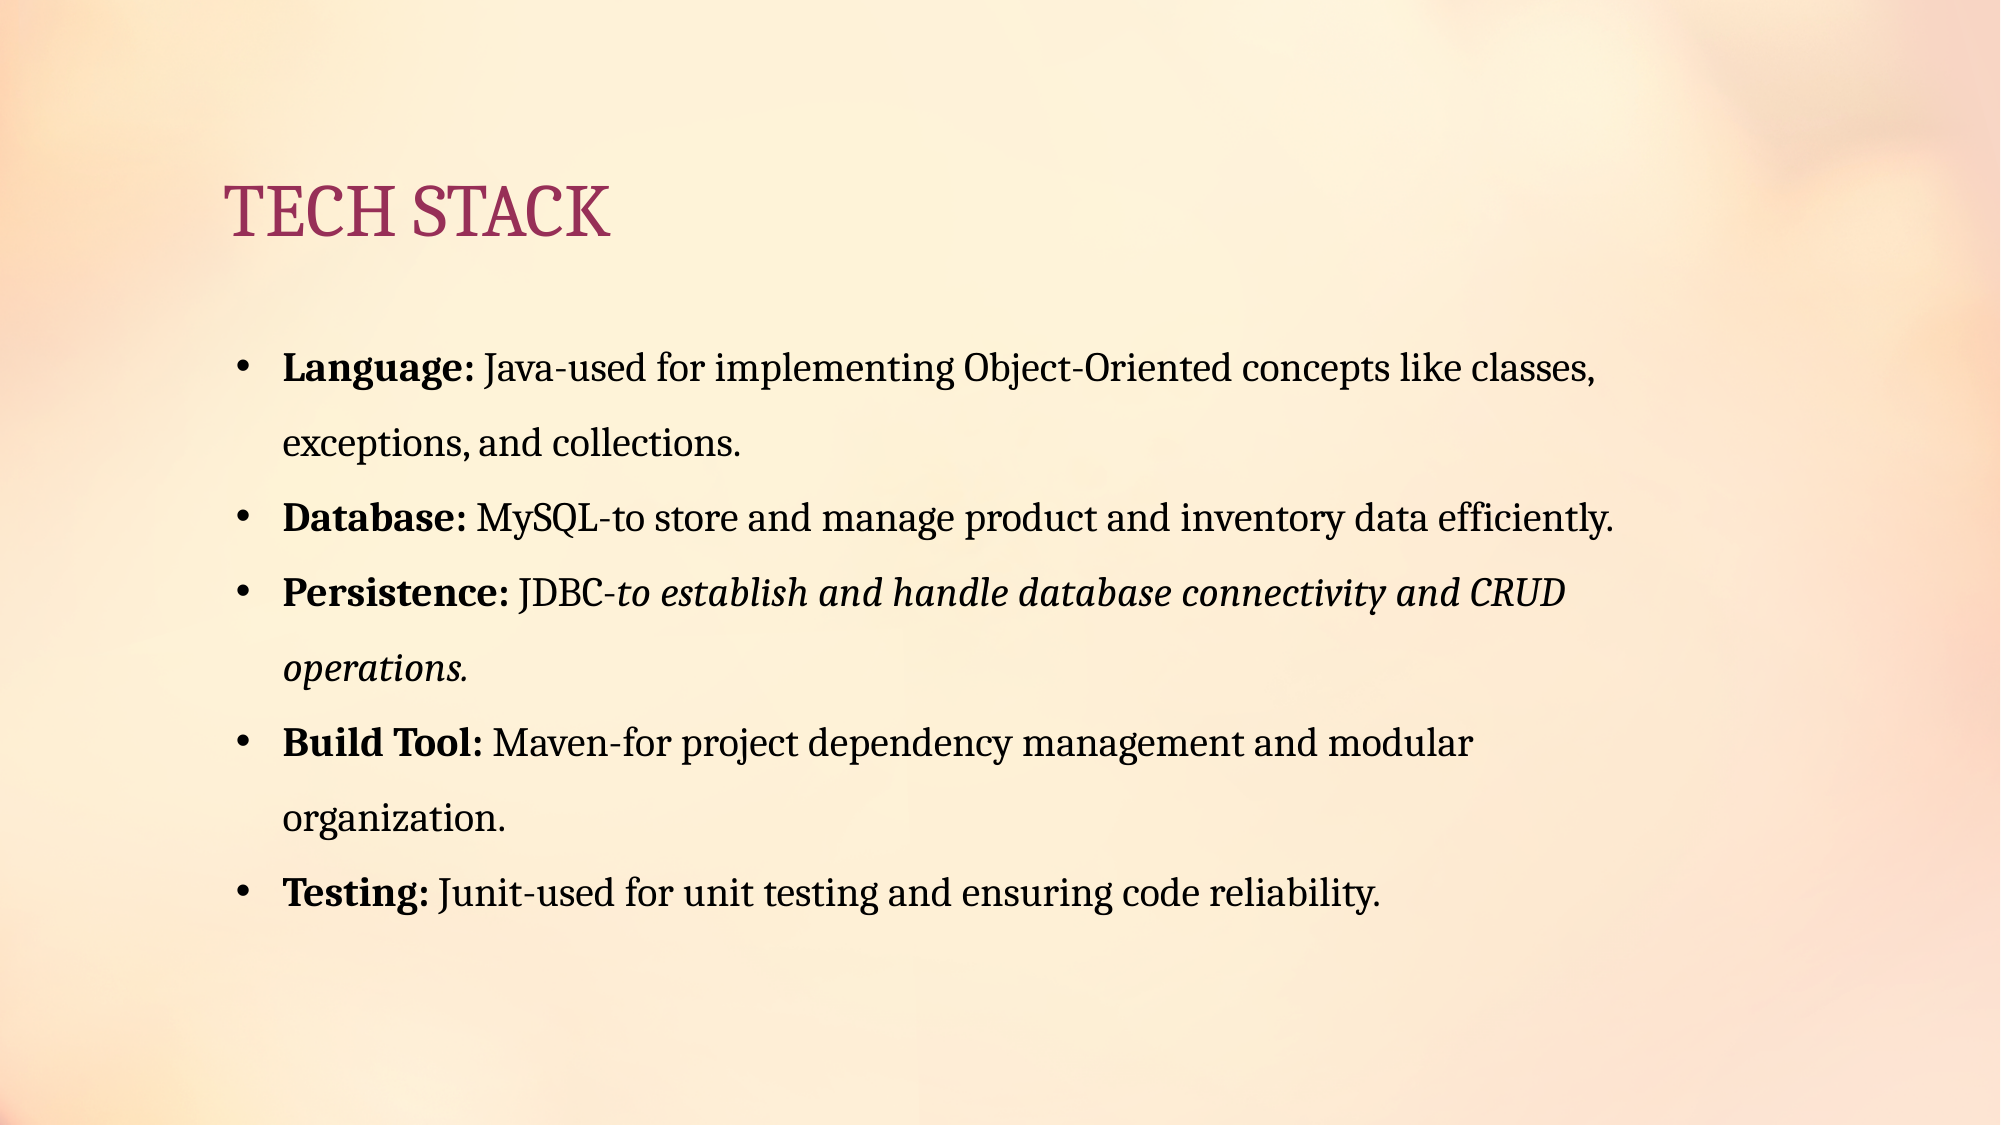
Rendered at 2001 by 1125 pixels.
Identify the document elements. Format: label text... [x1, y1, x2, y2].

picture [0, 0, 2001, 1125]
text_box TECH STACK [209, 153, 1269, 259]
text_box Language: Java-used for implementing Object-Oriented concepts like classes, exceptions, and collections. Database: MySQL-to store and manage product and inventory data efficiently. Persistence: JDBC-to establish and handle database connectivity and CRUD operations. Build Tool: Maven-for project dependency management and modular organization. Testing: Junit-used for unit testing and ensuring code reliability. [220, 307, 1720, 923]
